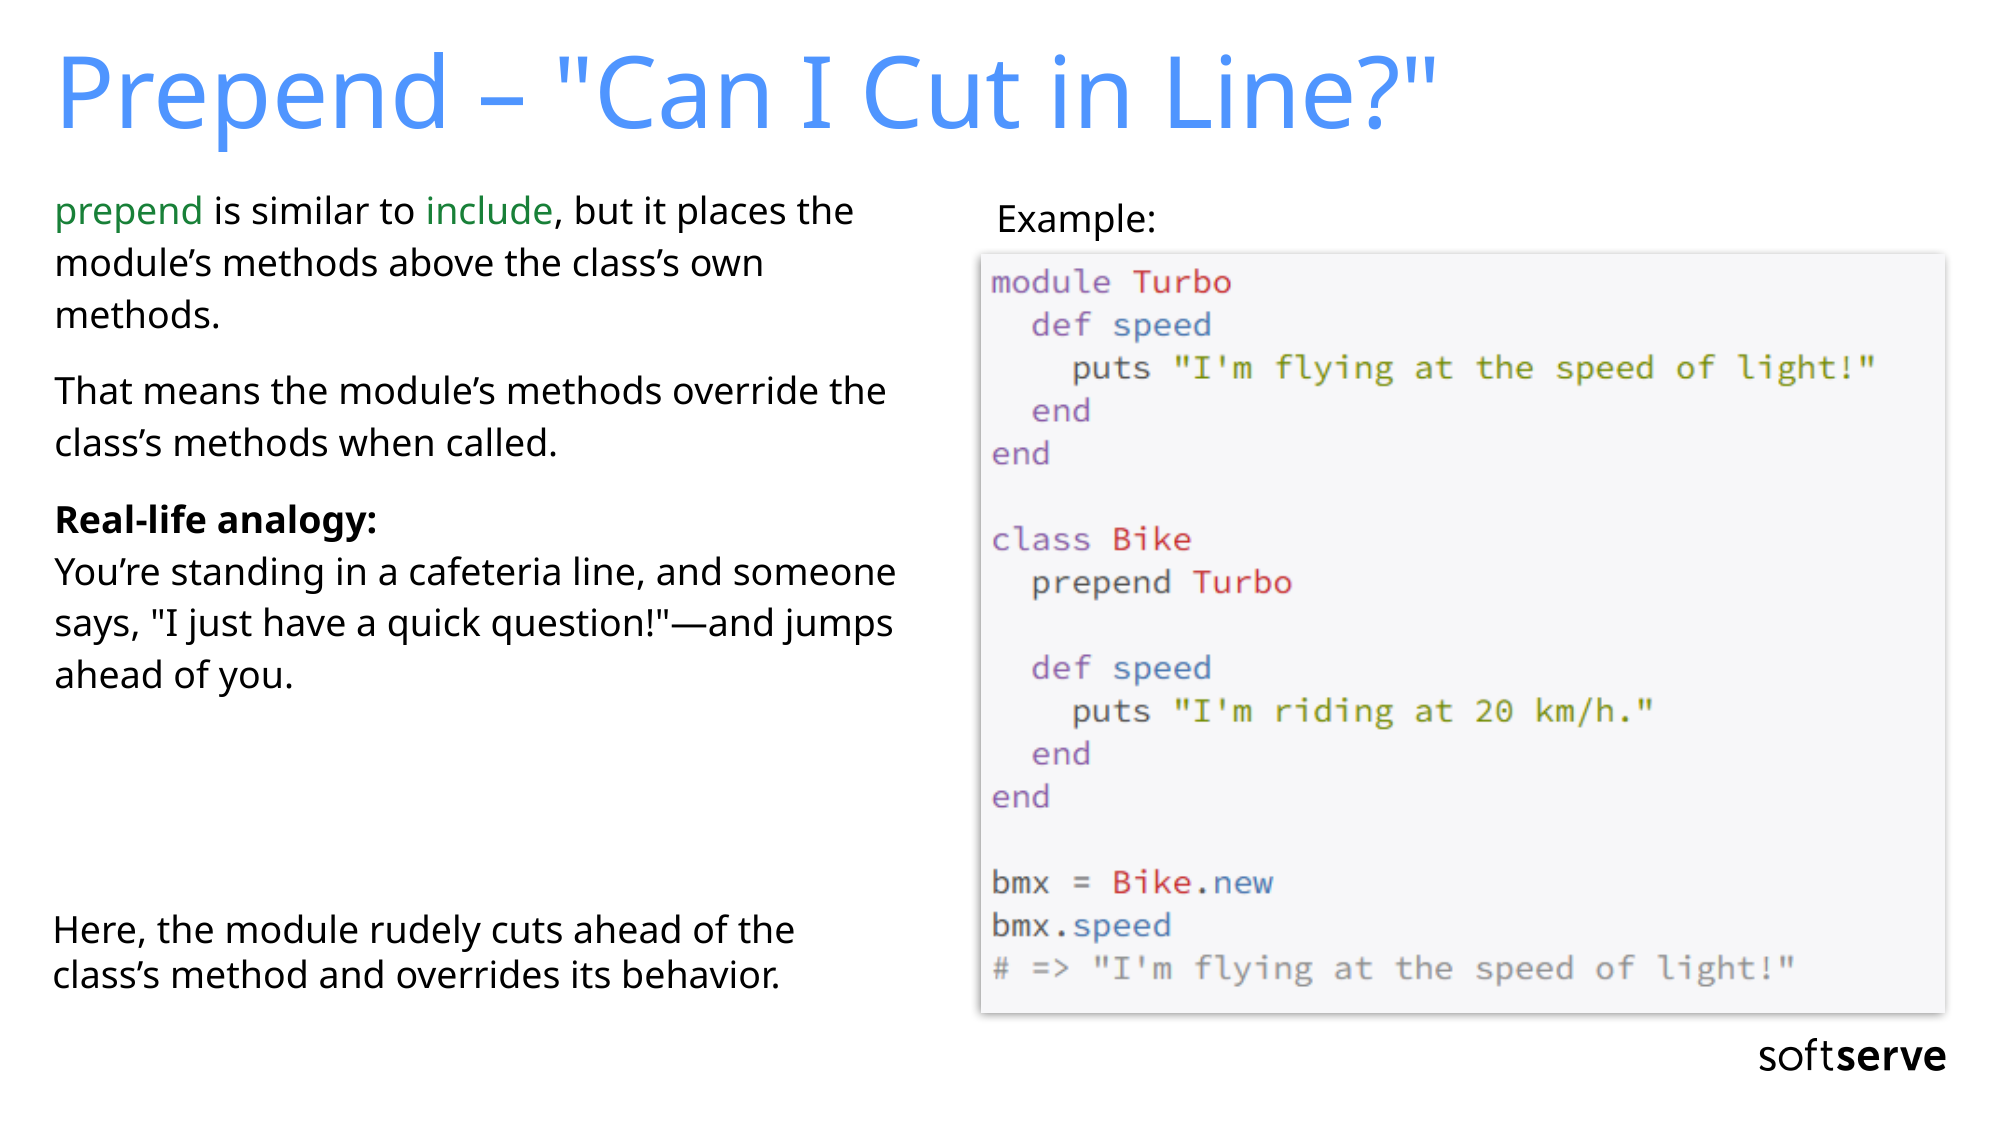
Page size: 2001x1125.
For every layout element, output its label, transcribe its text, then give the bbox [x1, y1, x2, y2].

picture [1759, 1038, 1946, 1071]
picture [980, 254, 1945, 1013]
text_box Here, the module rudely cuts ahead of the class’s method and overrides its behavior. [37, 891, 873, 1012]
title Prepend – "Can I Cut in Line?" [54, 53, 1939, 147]
text_box Example: [981, 172, 1945, 254]
list prepend is similar to include, but it places the module’s methods above the class’s own methods. That means the module’s methods override the class’s methods when called. Real-life analogy: You’re standing in a cafeteria line, and someone says, "I just have a quick question!"—and jumps ahead of you. [54, 173, 939, 826]
